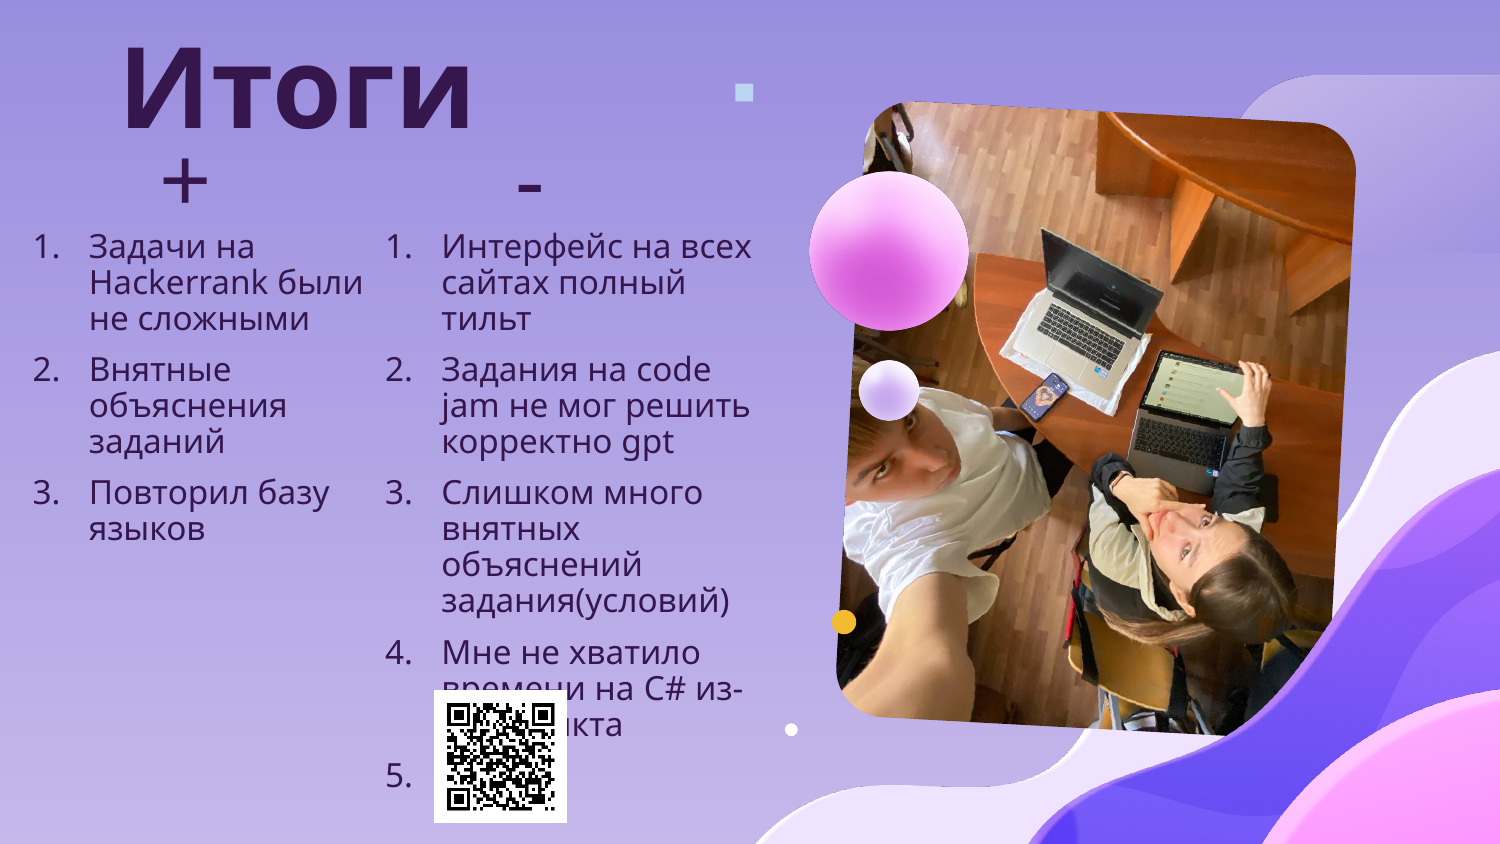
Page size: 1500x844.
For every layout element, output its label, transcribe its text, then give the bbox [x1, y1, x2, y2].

text_box Итоги [104, 34, 825, 158]
text_box Интерфейс на всех сайтах полный тильт Задания на code jam не мог решить корректно gpt Слишком много внятных объяснений задания(условий) Мне не хватило времени на C# из-за 1 пункта . [370, 222, 784, 792]
text_box - [500, 127, 567, 215]
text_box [735, 83, 857, 737]
picture [708, 69, 1500, 844]
picture [434, 690, 567, 823]
text_box Задачи на Hackerrank были не сложными Внятные объяснения заданий Повторил базу языков [17, 222, 370, 564]
list + [144, 158, 211, 215]
